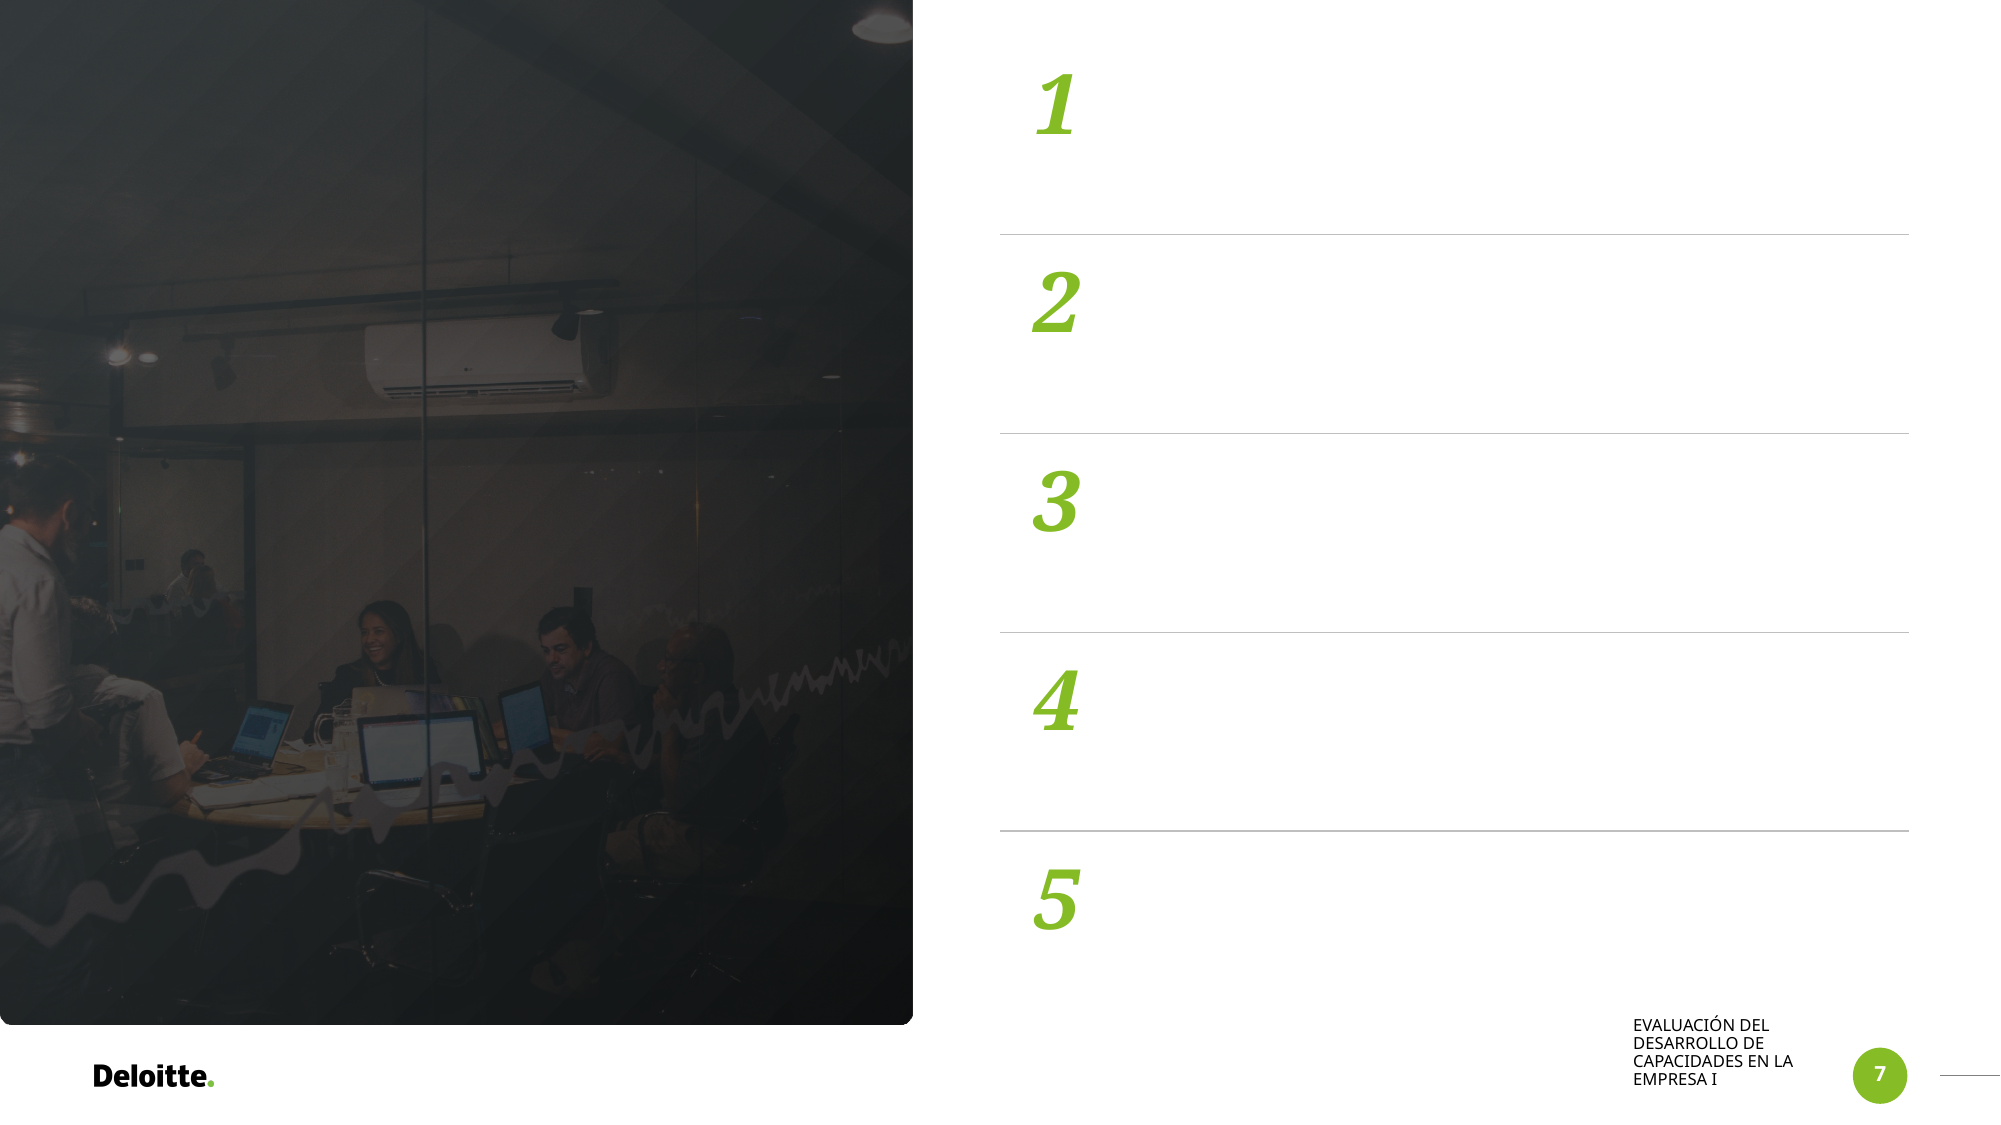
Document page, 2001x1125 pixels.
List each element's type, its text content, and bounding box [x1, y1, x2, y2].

picture [92, 1063, 216, 1089]
list EVALUACIÓN DEL DESARROLLO DE CAPACIDADES EN LA EMPRESA I [1618, 1060, 1822, 1085]
text_box 3 [999, 446, 1114, 551]
text_box 4 [999, 645, 1114, 749]
text_box 1 [999, 48, 1114, 153]
text_box 2 [999, 247, 1114, 352]
picture [0, 0, 913, 1025]
text_box 5 [999, 844, 1114, 948]
